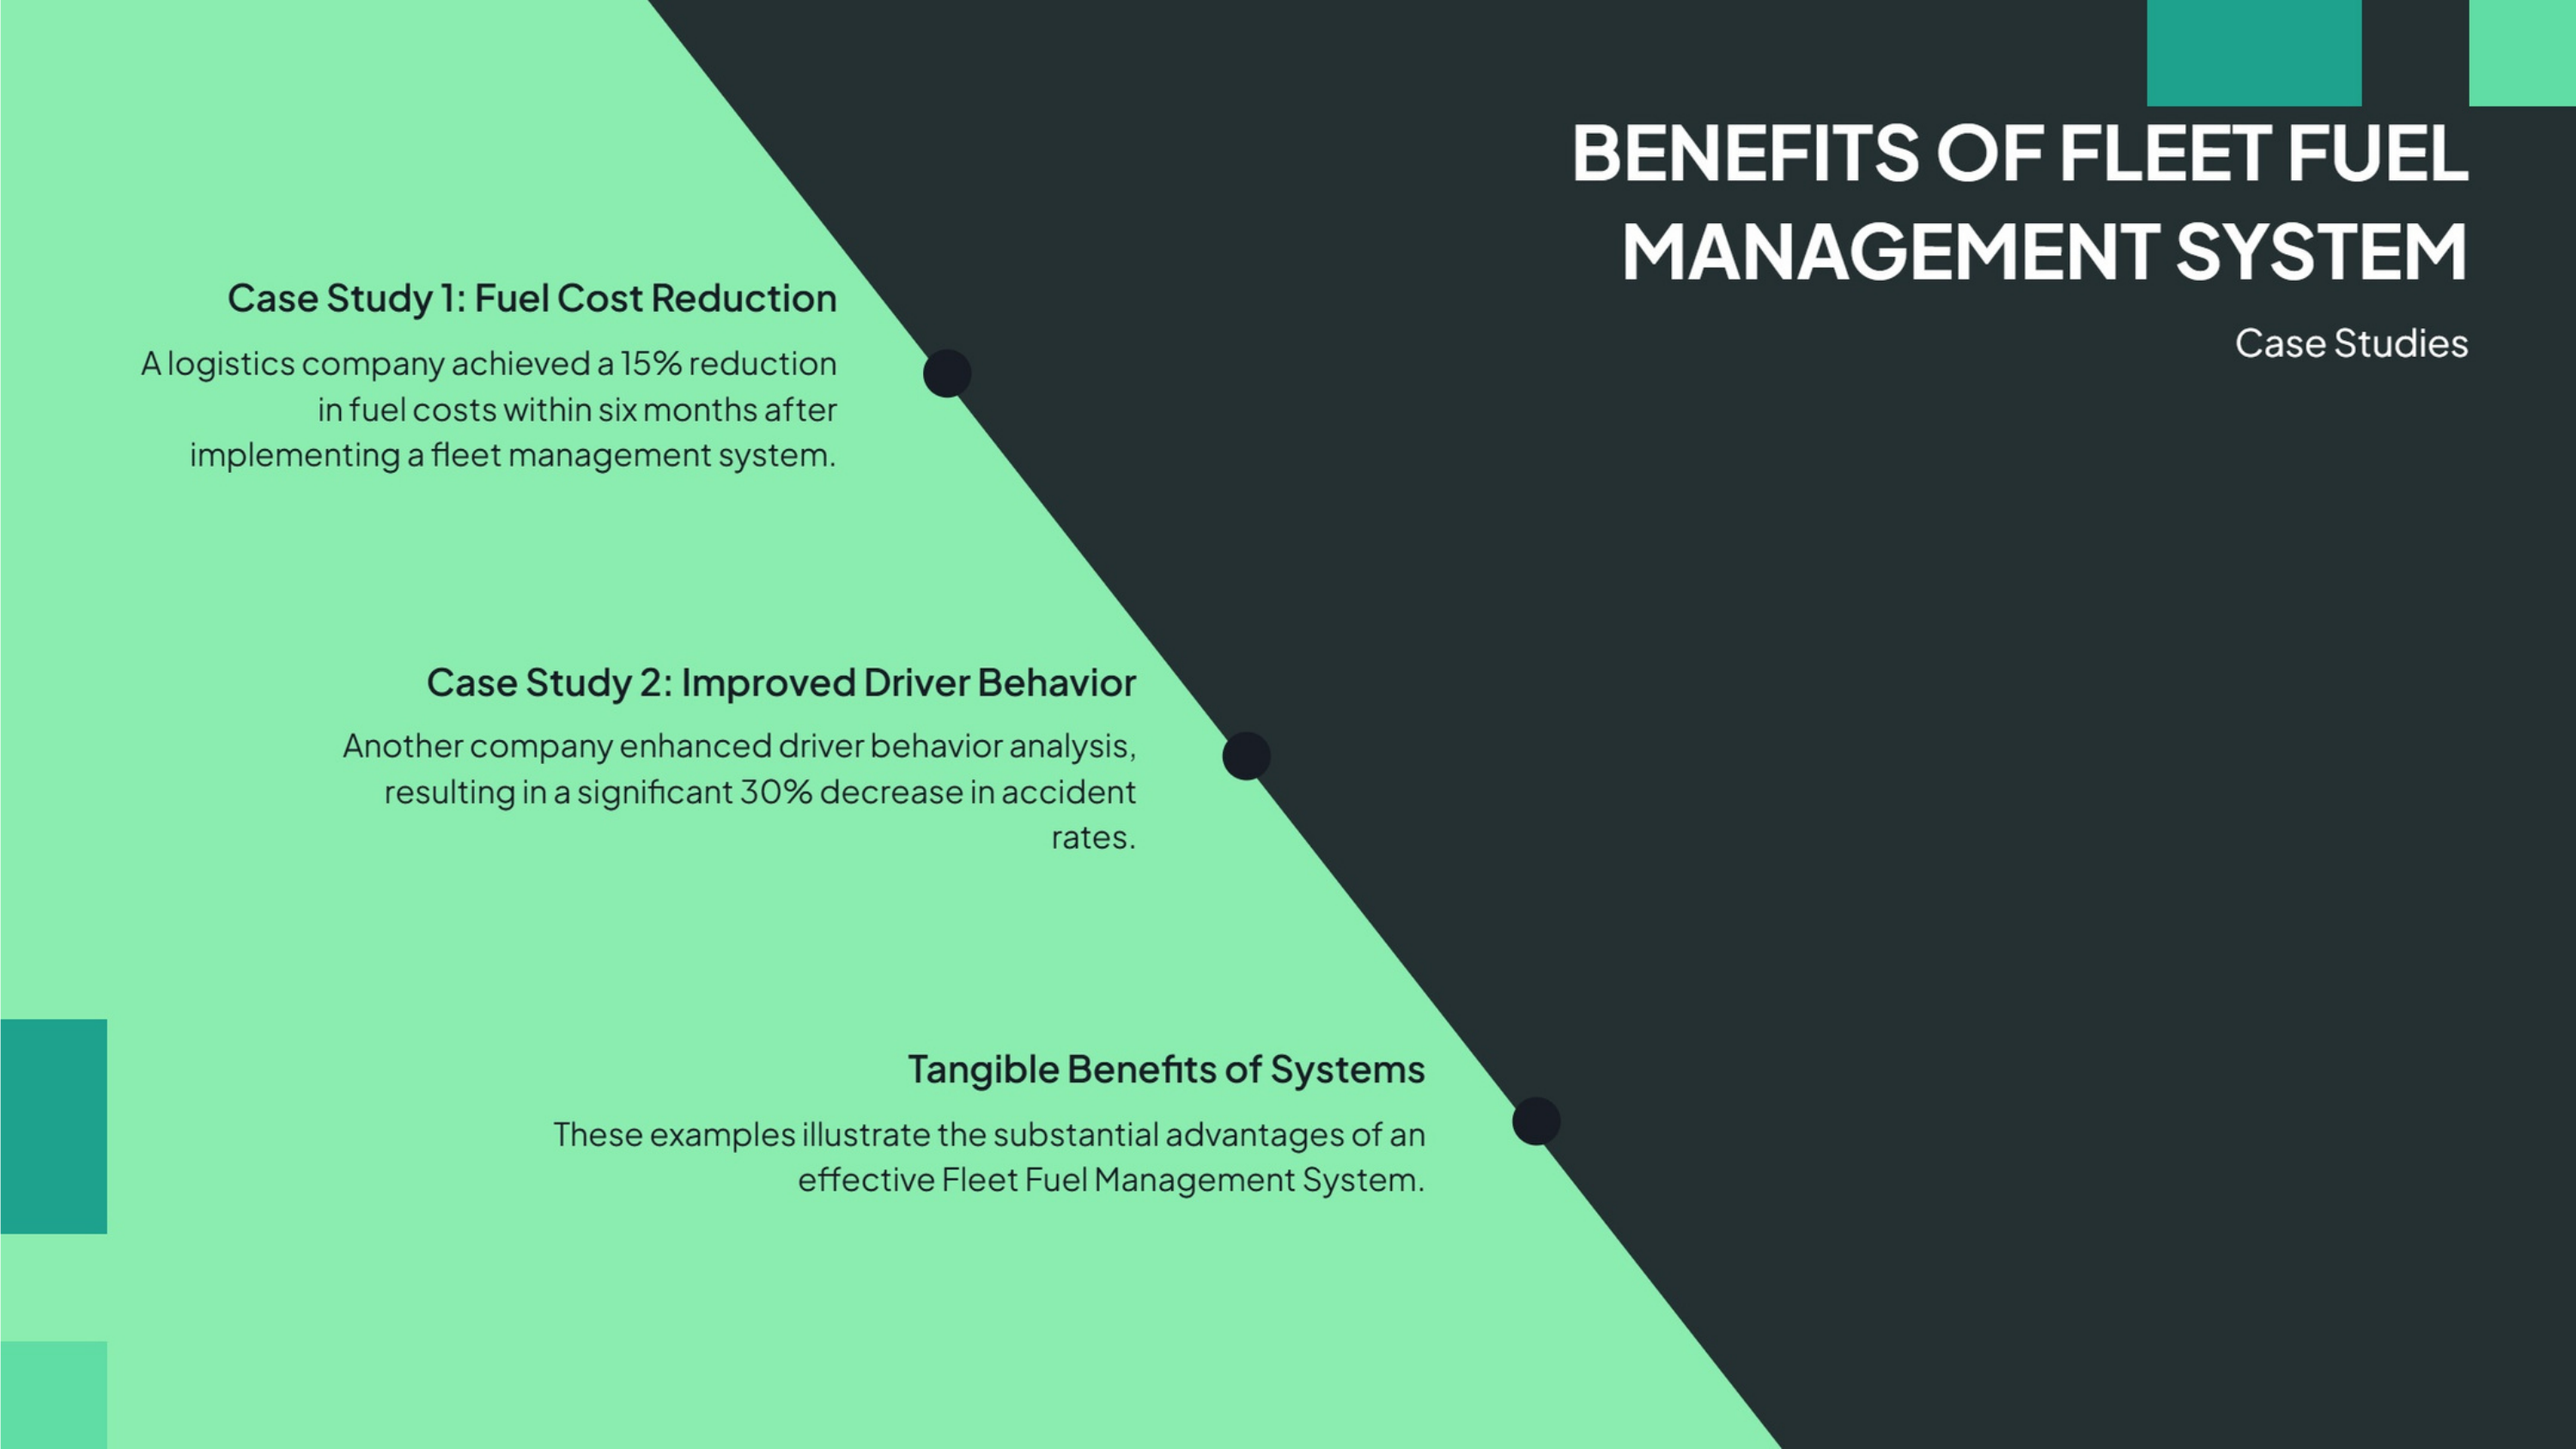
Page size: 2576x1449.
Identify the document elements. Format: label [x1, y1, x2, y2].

text_box [0, 0, 2576, 1449]
